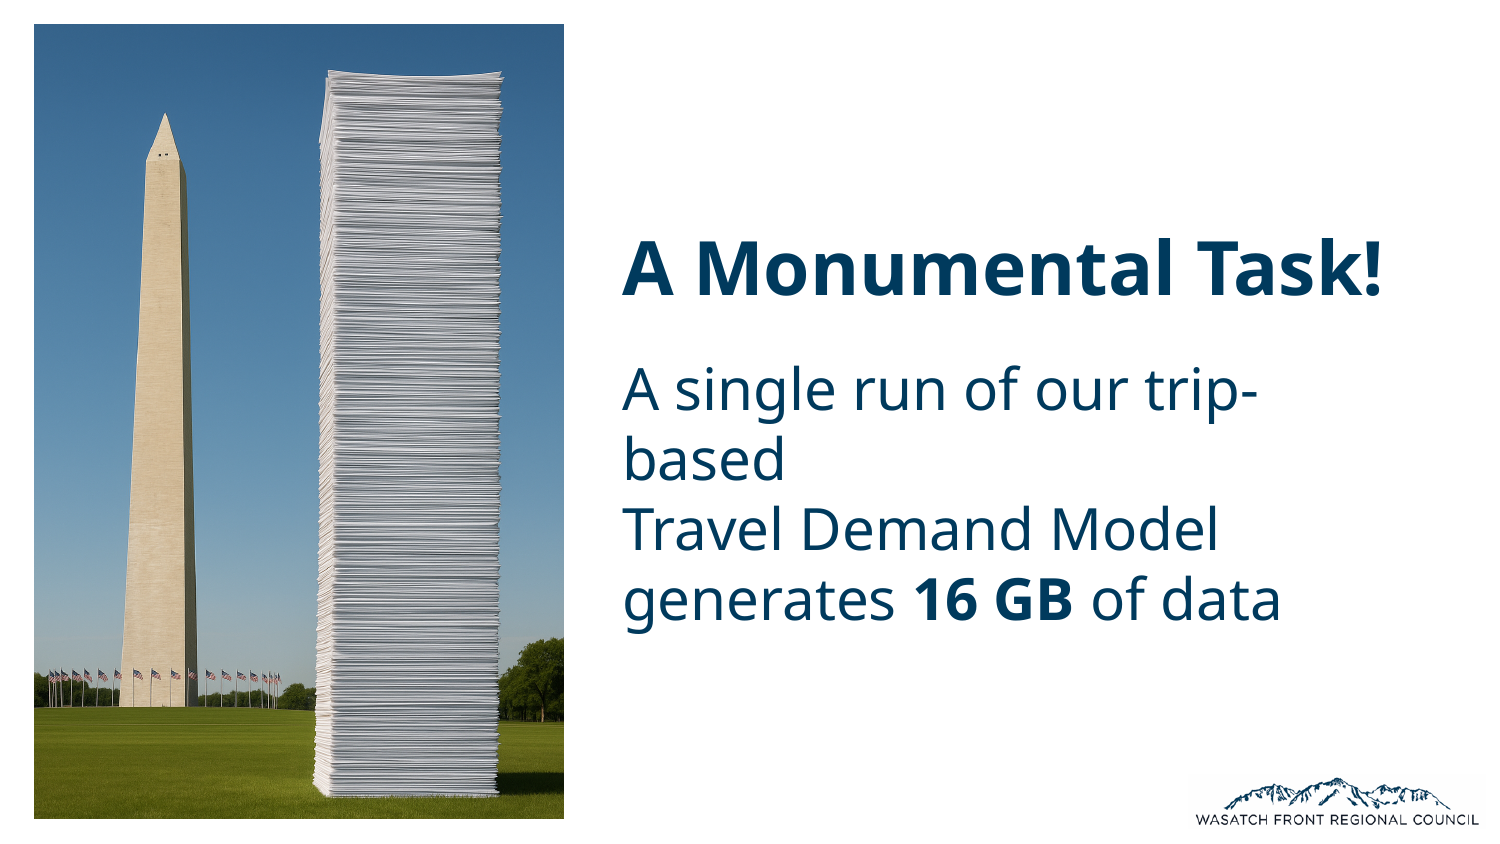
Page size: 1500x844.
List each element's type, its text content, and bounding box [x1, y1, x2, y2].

picture [1188, 774, 1486, 829]
title A Monumental Task! A single run of our trip-based Travel Demand Model generates 16 GB of data [607, 205, 1411, 639]
picture [34, 24, 564, 819]
